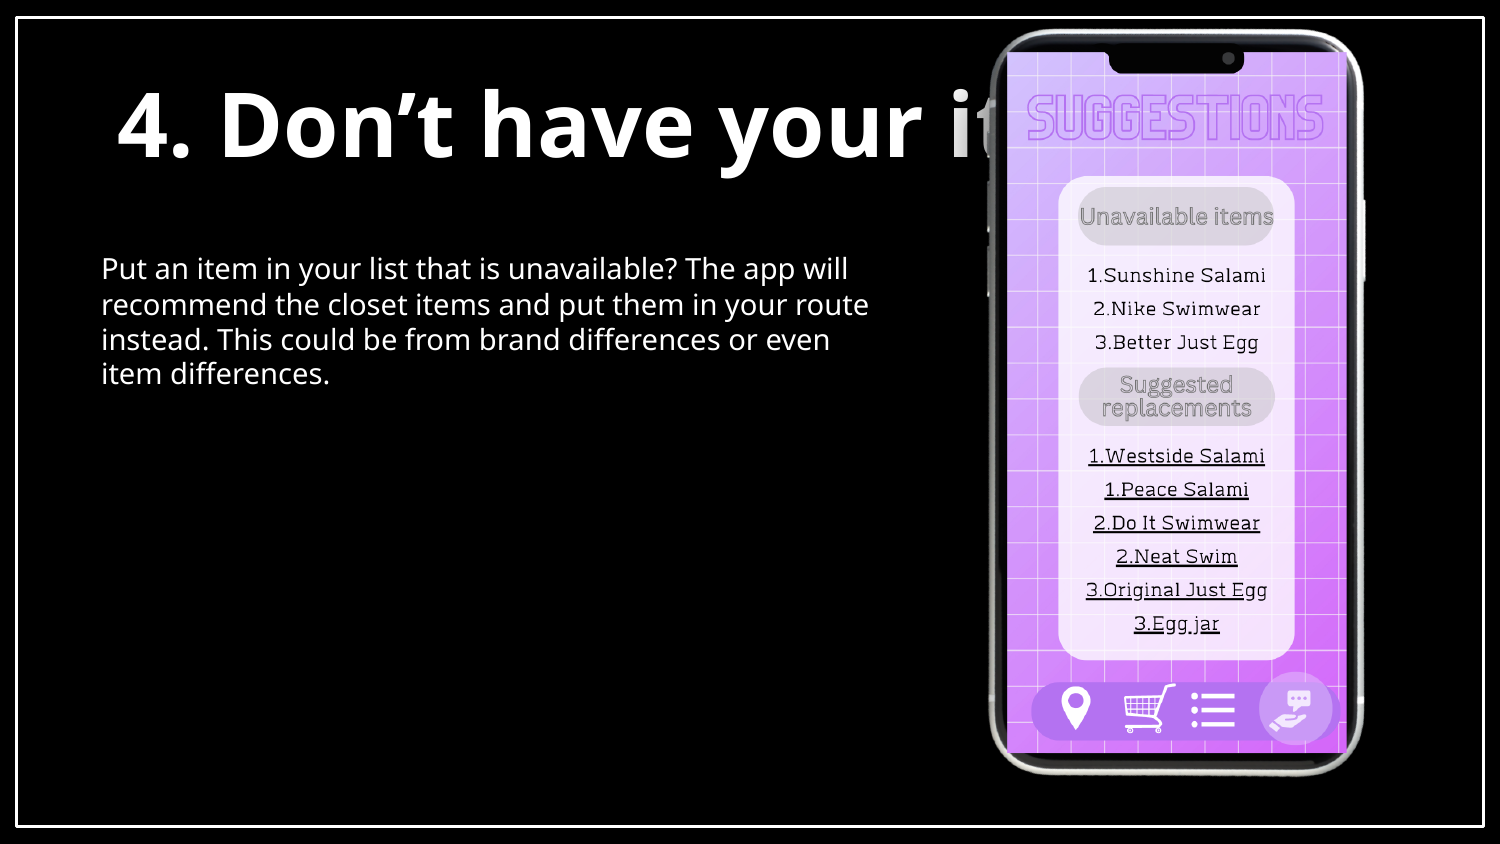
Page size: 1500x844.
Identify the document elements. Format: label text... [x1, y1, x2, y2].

title 4. Don’t have your item? [102, 53, 943, 159]
text_box Put an item in your list that is unavailable? The app will recommend the closet items and put them in your route instead. This could be from brand differences or even item differences. [86, 232, 886, 410]
picture [948, 0, 1409, 826]
